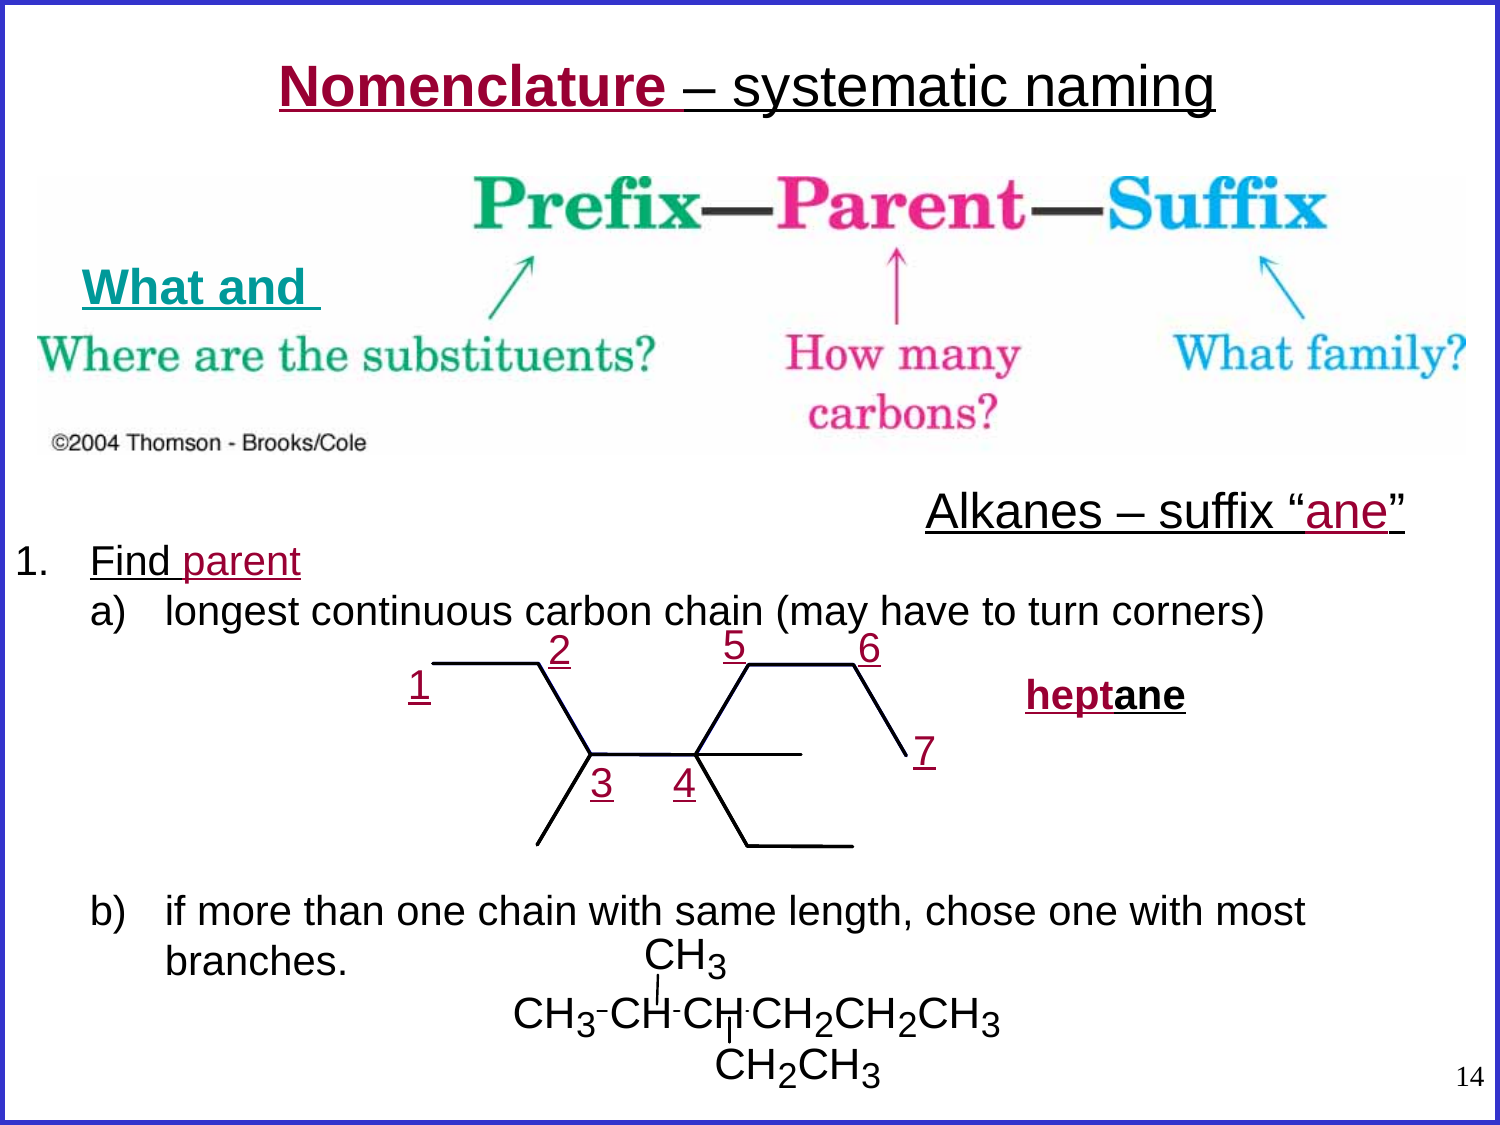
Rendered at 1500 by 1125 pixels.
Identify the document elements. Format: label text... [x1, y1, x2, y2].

text_box Nomenclature – systematic naming [55, 40, 1440, 126]
text_box heptane [1010, 660, 1201, 726]
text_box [509, 932, 1005, 1095]
text_box 2 [533, 615, 587, 652]
text_box Alkanes – suffix “ane” [910, 471, 1421, 526]
text_box 1 [393, 650, 447, 716]
picture [37, 176, 1466, 456]
text_box Find parent longest continuous carbon chain (may have to turn corners) if more than one chain with same length, chose one with most branches. [0, 526, 1479, 1042]
text_box 5 [708, 610, 762, 652]
text_box 7 [920, 715, 952, 781]
slide_number 14 [1419, 1049, 1500, 1125]
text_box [425, 654, 915, 856]
text_box 6 [843, 613, 897, 652]
